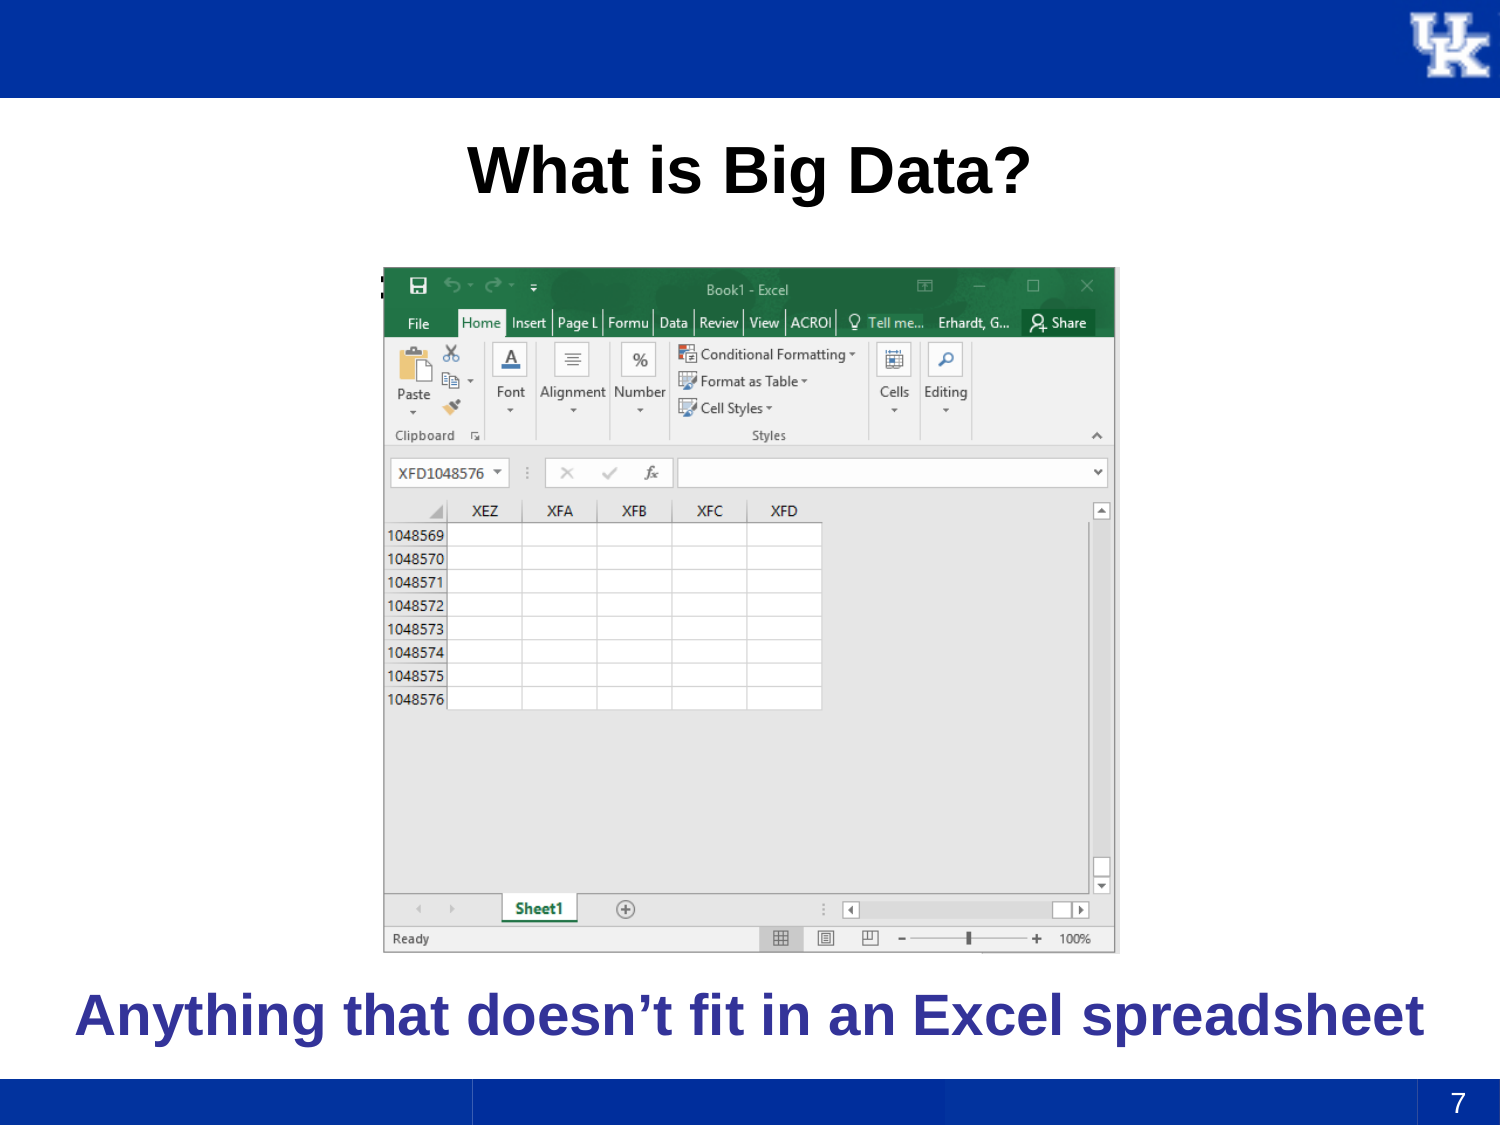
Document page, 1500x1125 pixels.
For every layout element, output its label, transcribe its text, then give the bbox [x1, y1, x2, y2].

picture [0, 0, 1500, 98]
slide_number 7 [1417, 1079, 1500, 1125]
picture [381, 266, 1120, 955]
text_box Anything that doesn’t fit in an Excel spreadsheet [54, 969, 1447, 1057]
title What is Big Data? [53, 119, 1448, 209]
